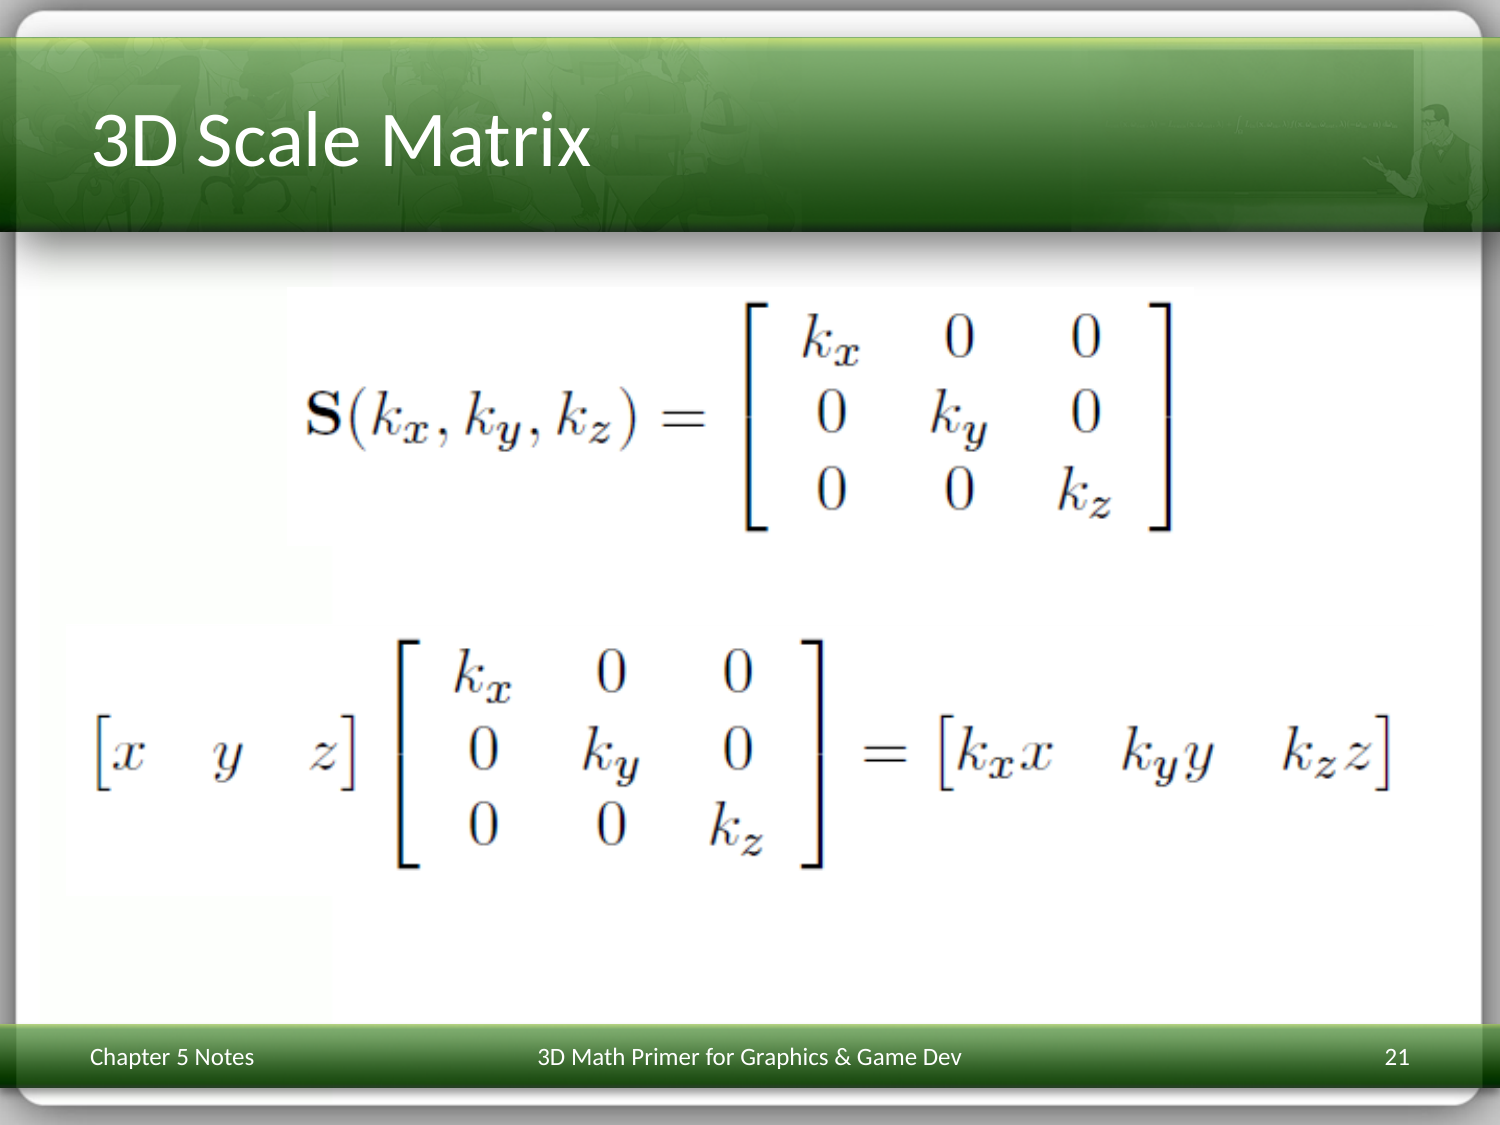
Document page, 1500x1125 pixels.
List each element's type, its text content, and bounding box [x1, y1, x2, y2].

slide_number 21 [1074, 1025, 1425, 1085]
title 3D Scale Matrix [75, 37, 1188, 233]
footer 3D Math Primer for Graphics & Game Dev [512, 1025, 988, 1085]
slide_number Chapter 5 Notes [75, 1025, 425, 1085]
picture [0, 0, 1500, 1125]
